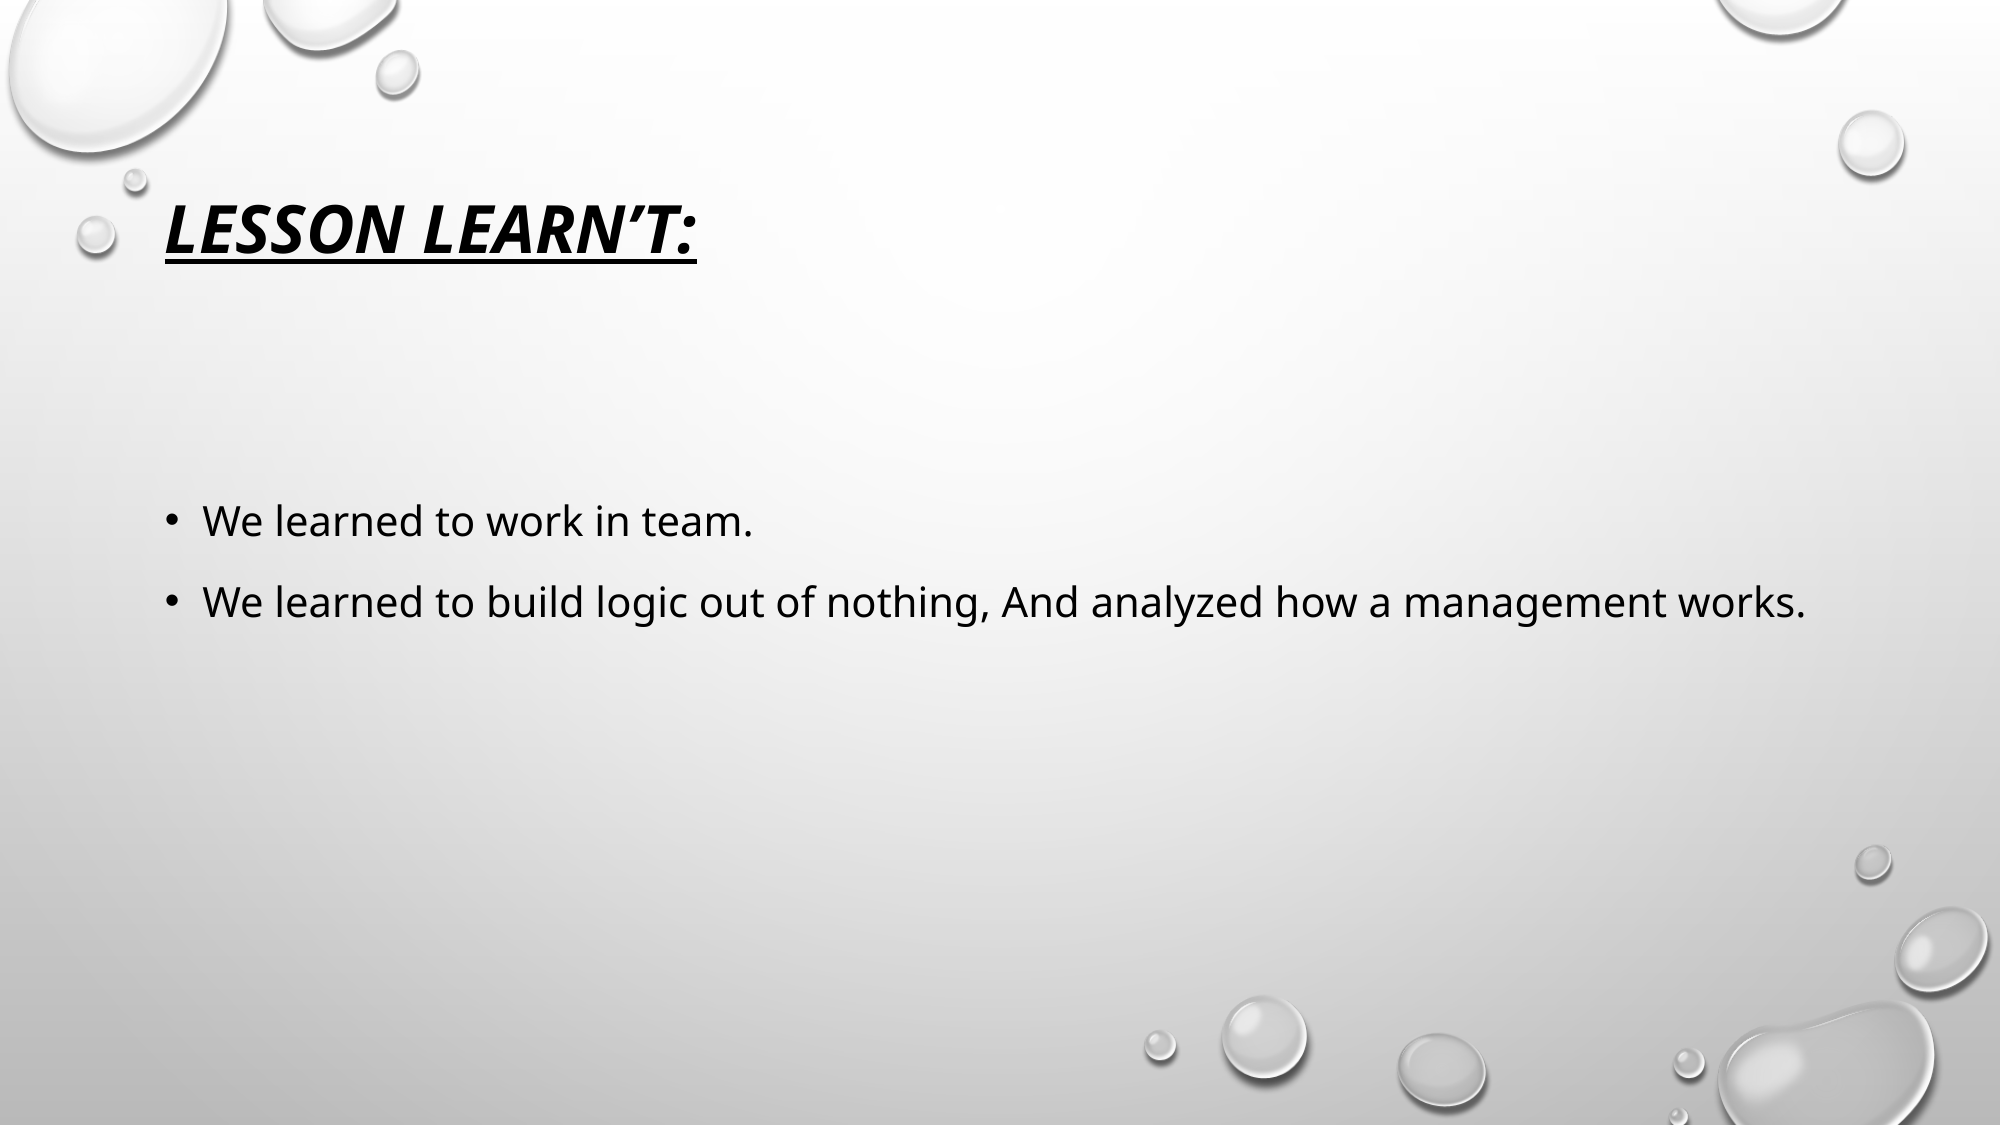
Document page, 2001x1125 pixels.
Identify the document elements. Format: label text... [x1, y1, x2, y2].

list We learned to work in team. We learned to build logic out of nothing, And analyzed how a management works. [149, 477, 1850, 938]
picture [0, 0, 2000, 1125]
title lesson learn’t: [149, 101, 1851, 364]
